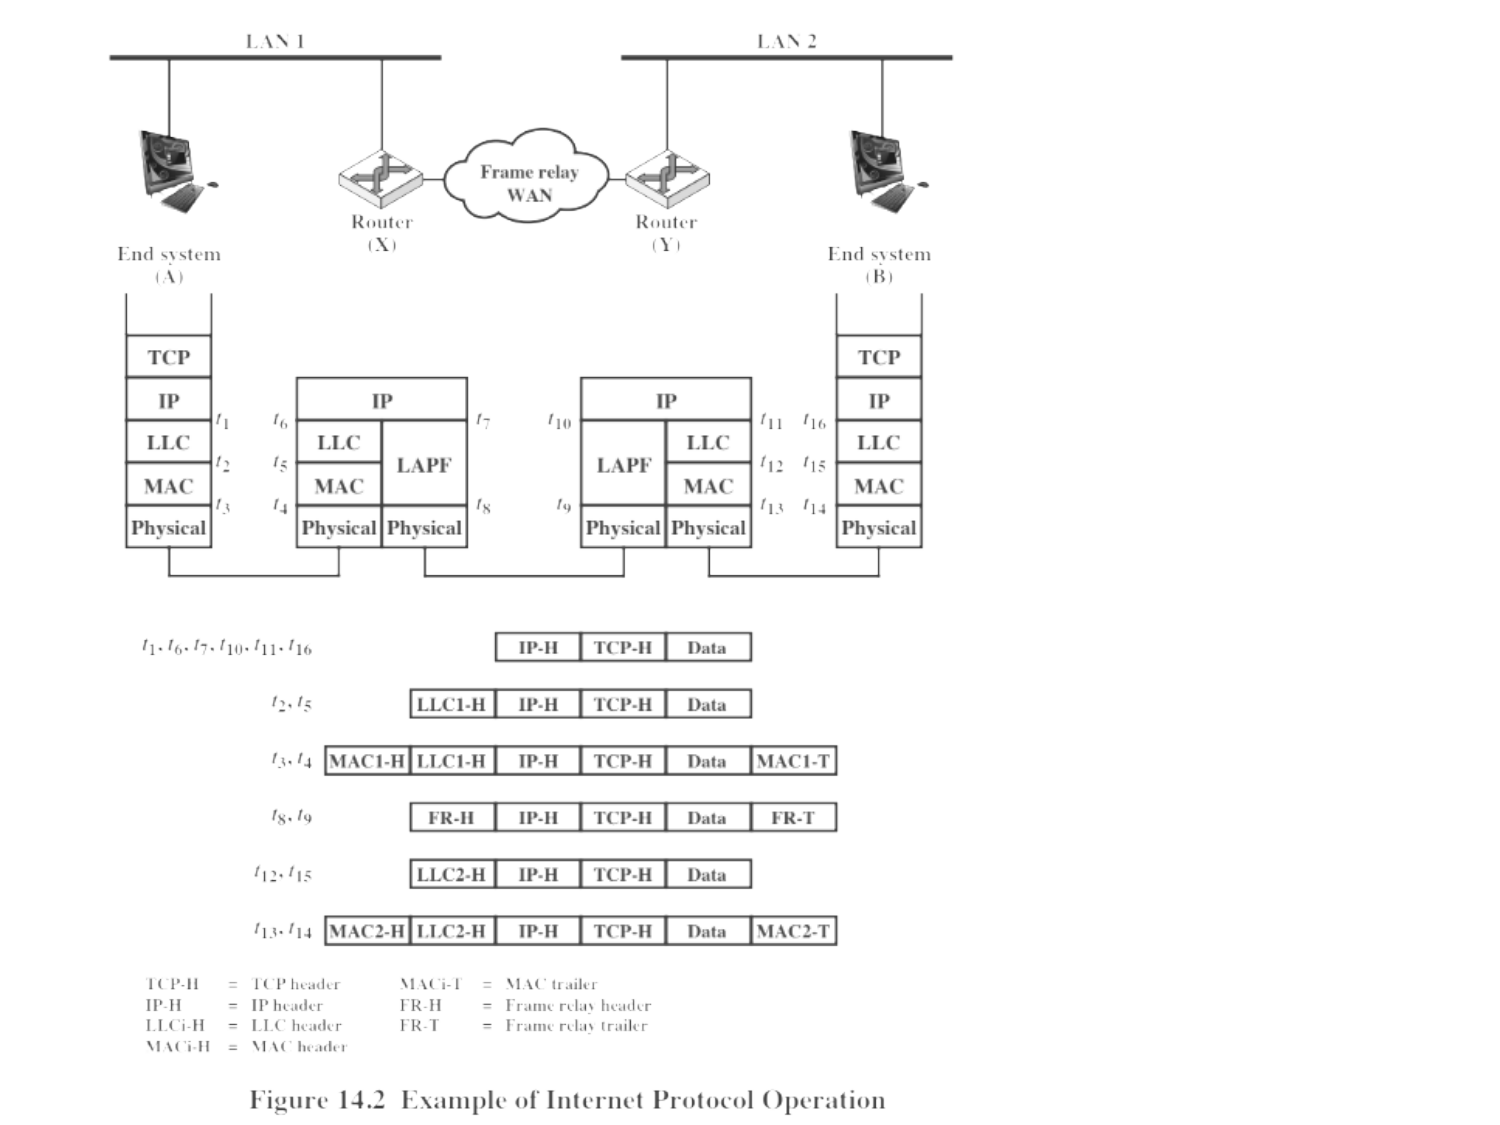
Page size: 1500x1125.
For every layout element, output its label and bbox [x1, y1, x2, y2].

picture [49, 0, 1013, 1125]
